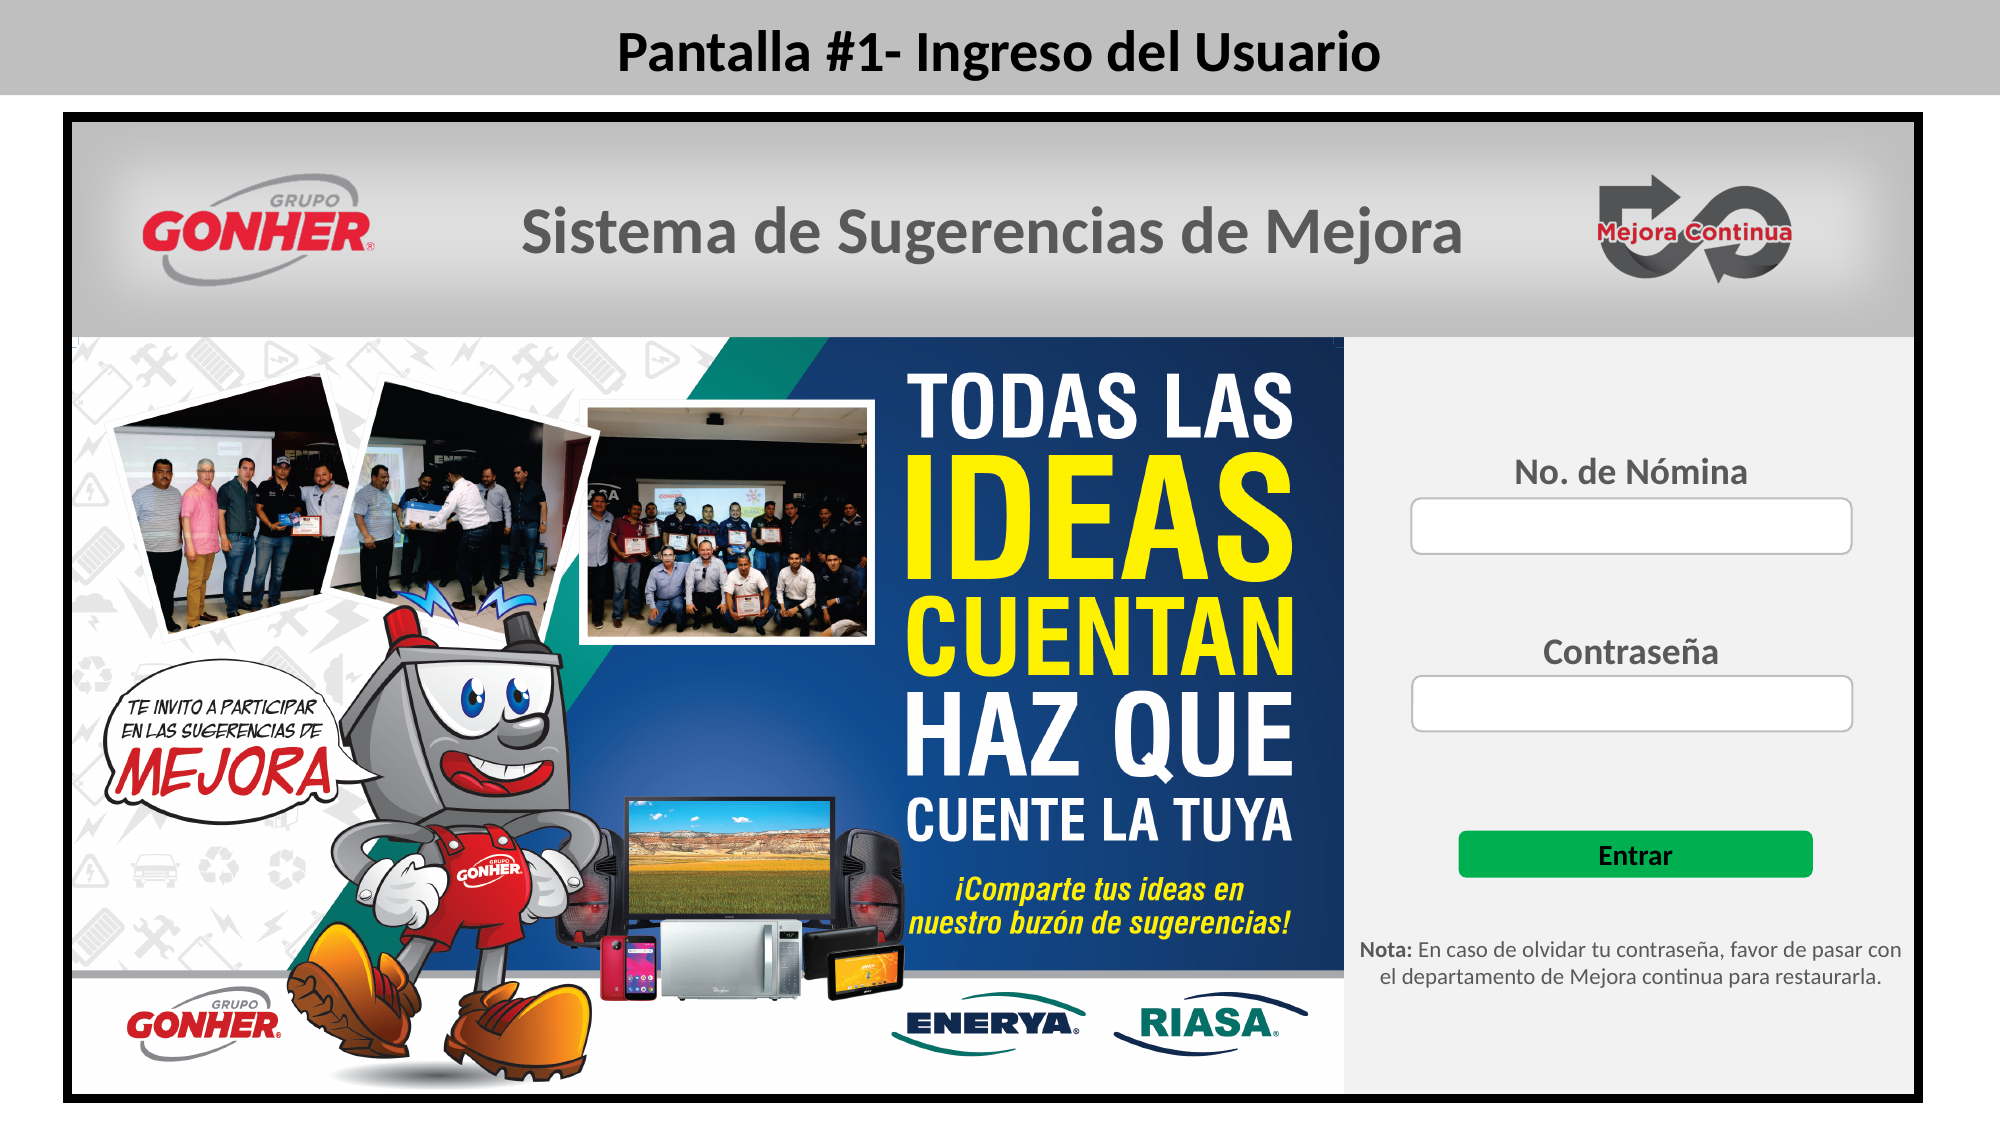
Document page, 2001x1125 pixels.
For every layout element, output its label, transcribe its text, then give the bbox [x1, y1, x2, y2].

picture [67, 337, 1345, 1098]
text_box Entrar [1457, 829, 1814, 879]
picture [137, 167, 381, 288]
picture [1593, 171, 1794, 284]
text_box Pantalla #1- Ingreso del Usuario [0, 0, 2000, 96]
text_box Sistema de Sugerencias de Mejora [506, 179, 1480, 274]
text_box [67, 116, 1920, 1100]
text_box [1410, 497, 1853, 555]
text_box [1411, 674, 1854, 733]
